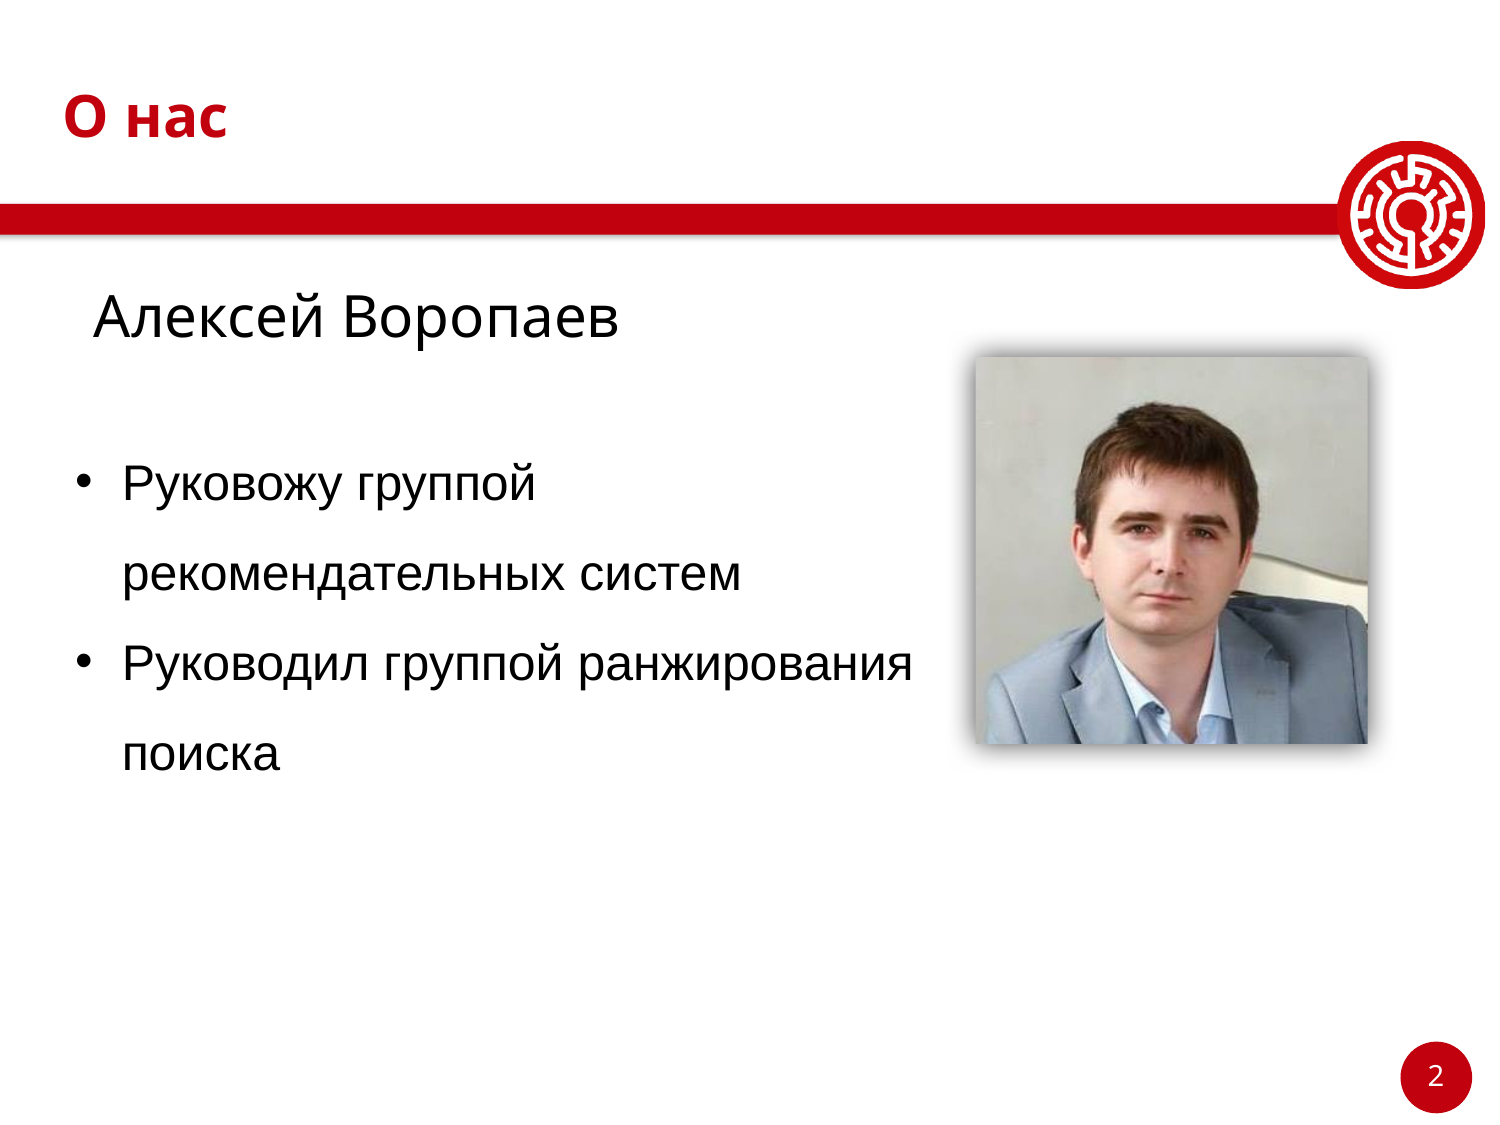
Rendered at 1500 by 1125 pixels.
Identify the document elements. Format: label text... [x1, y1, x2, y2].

slide_number 2 [1404, 1047, 1468, 1108]
picture [975, 357, 1368, 745]
text_box Алексей Воропаев [79, 271, 1093, 357]
picture [1337, 141, 1485, 289]
text_box Руковожу группой рекомендательных систем Руководил группой ранжирования поиска [60, 412, 995, 788]
title О нас [47, 42, 1281, 185]
